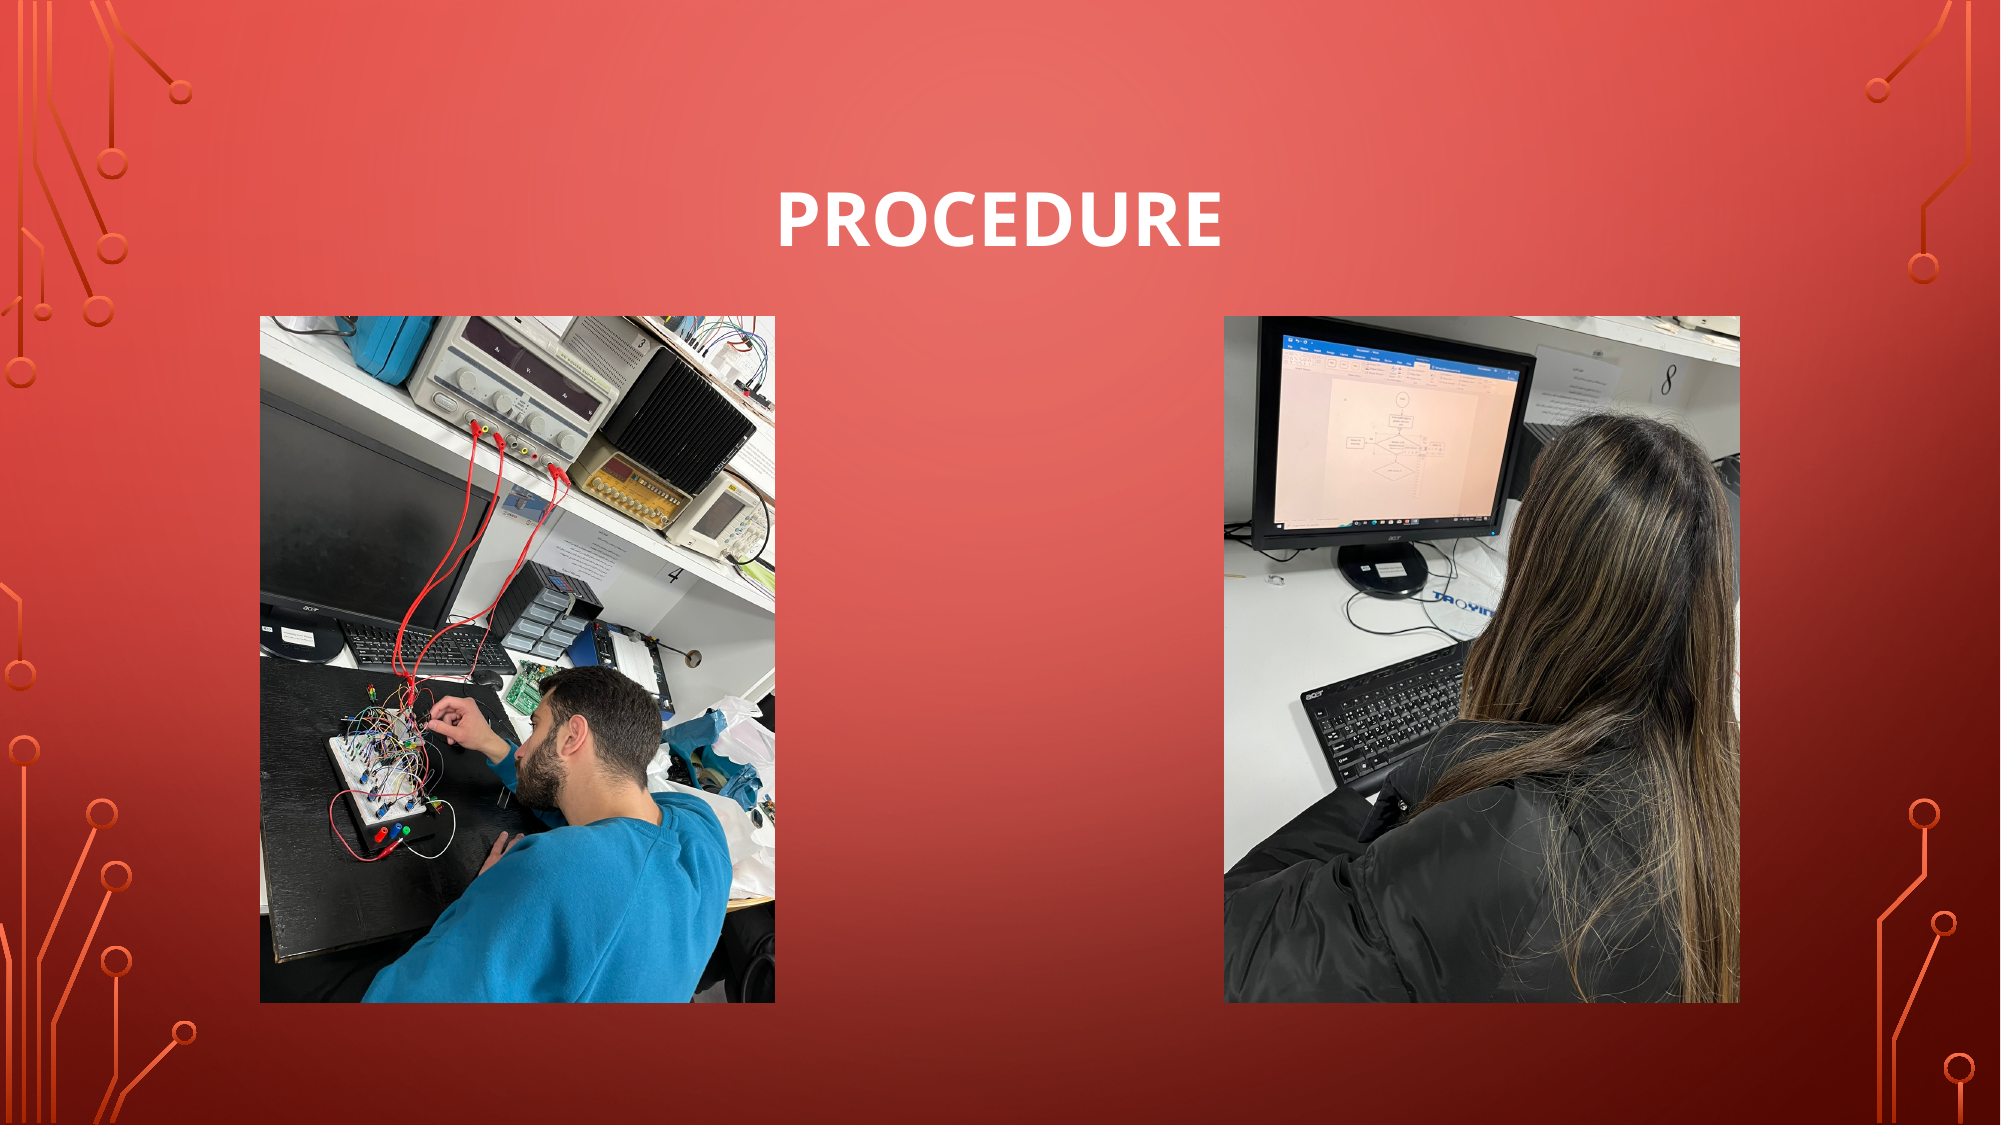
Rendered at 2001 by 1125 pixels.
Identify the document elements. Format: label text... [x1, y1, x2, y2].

picture [1224, 316, 1740, 1003]
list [260, 316, 776, 1003]
title Procedure [187, 101, 1813, 344]
